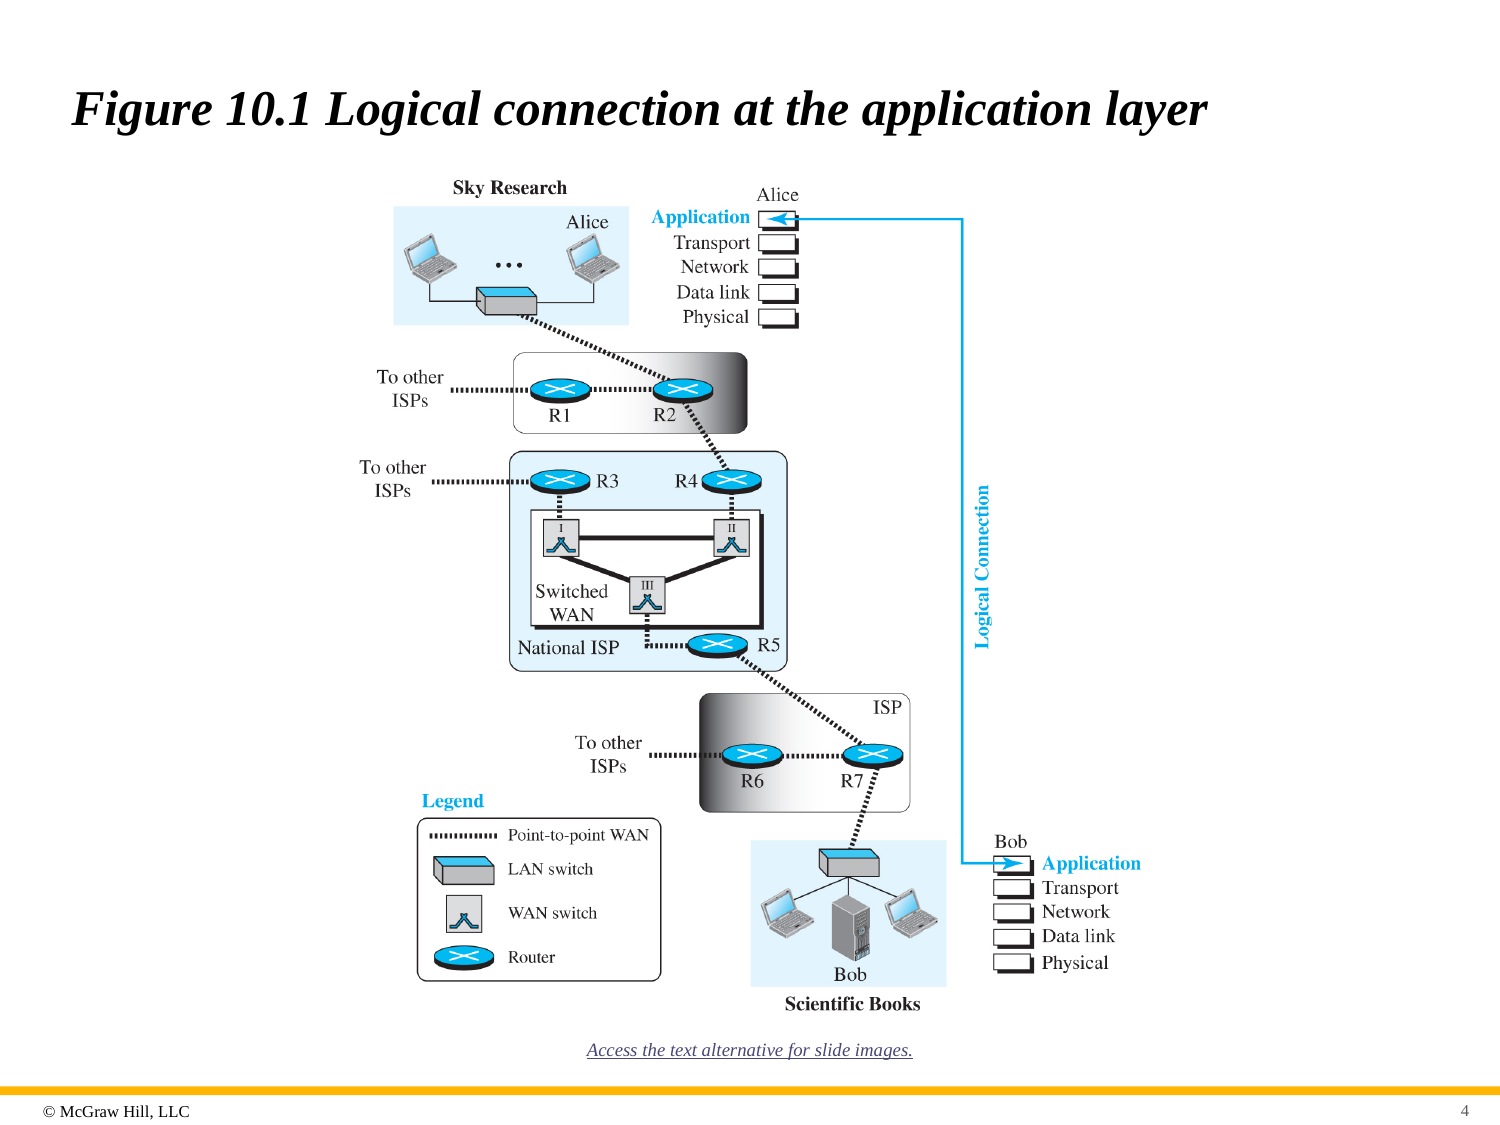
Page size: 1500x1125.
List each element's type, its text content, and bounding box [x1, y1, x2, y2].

title Figure 10.1 Logical connection at the application layer [56, 50, 1444, 162]
picture [359, 177, 1141, 1018]
list Access the text alternative for slide images. [525, 1033, 975, 1066]
slide_number 4 [1418, 1096, 1477, 1123]
